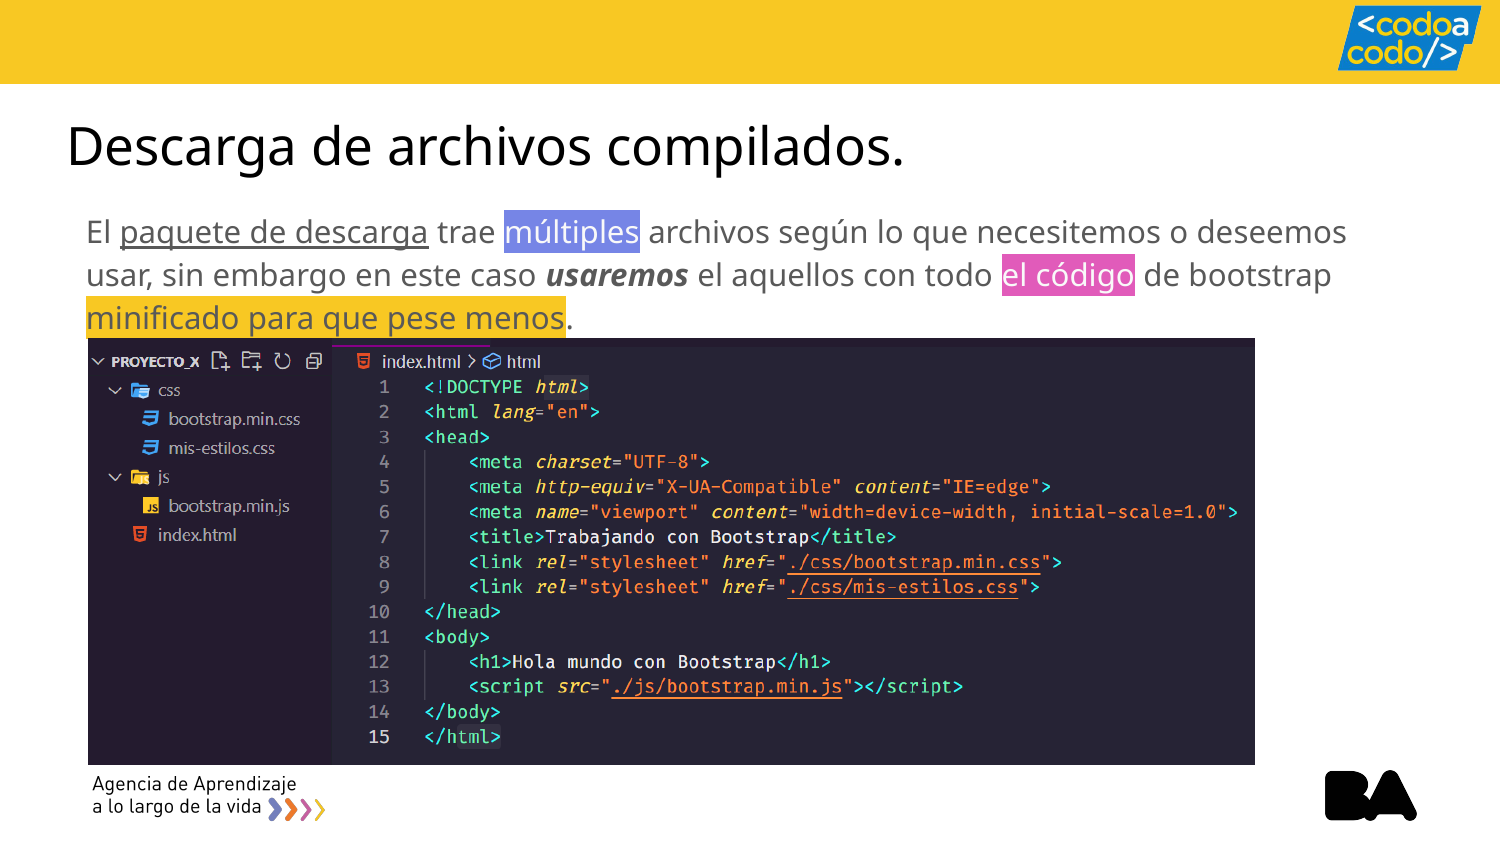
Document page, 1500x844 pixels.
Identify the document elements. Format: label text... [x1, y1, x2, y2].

picture [1337, 5, 1482, 71]
picture [70, 338, 1255, 835]
title Descarga de archivos compilados. [51, 98, 1446, 192]
picture [1325, 770, 1417, 821]
list El paquete de descarga trae múltiples archivos según lo que necesitemos o deseemos usar, sin embargo en este caso usaremos el aquellos con todo el código de bootstrap minificado para que pese menos. [70, 191, 1430, 697]
